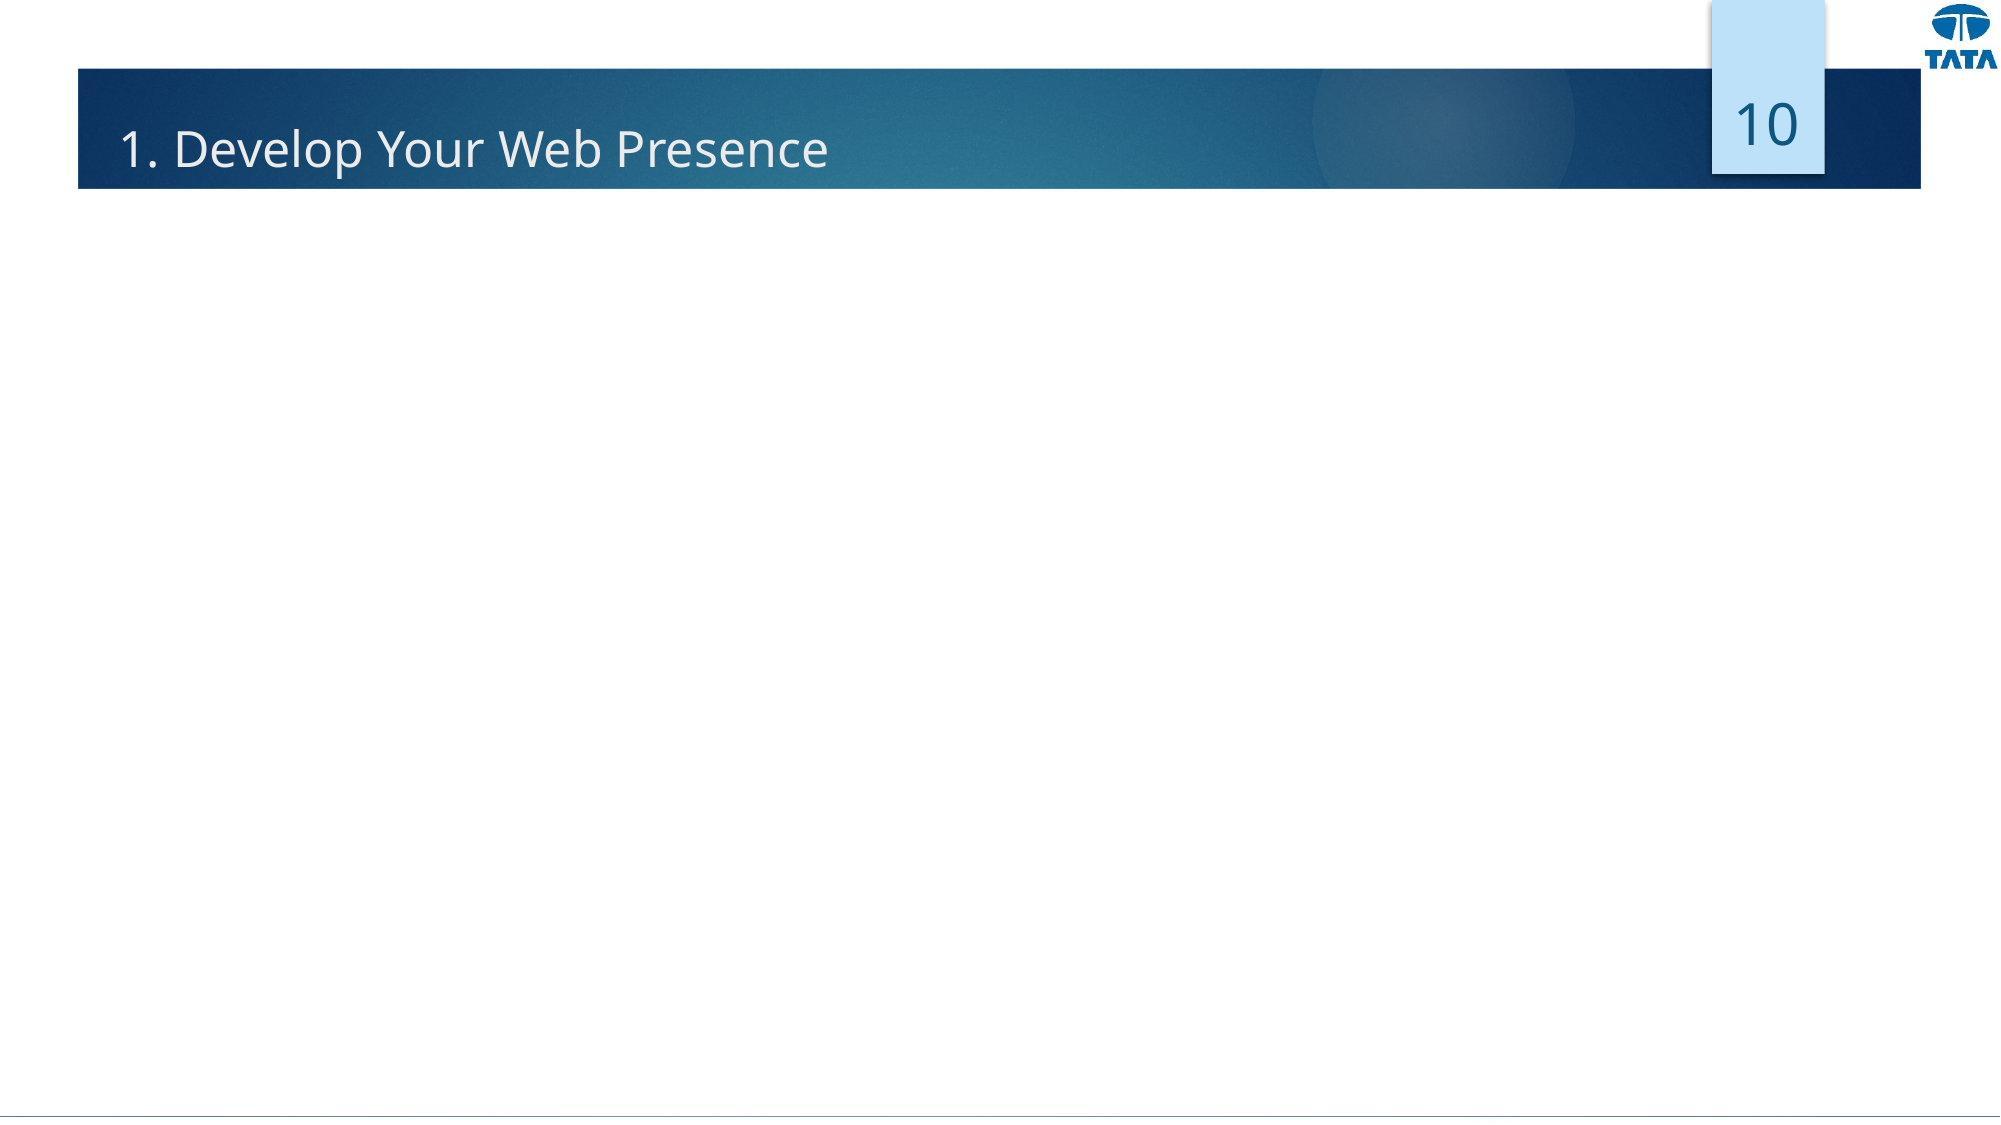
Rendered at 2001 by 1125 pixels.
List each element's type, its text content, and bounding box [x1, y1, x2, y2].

slide_number 10 [1698, 48, 1836, 175]
picture [1921, 0, 2000, 74]
title 1. Develop Your Web Presence [103, 88, 1709, 205]
